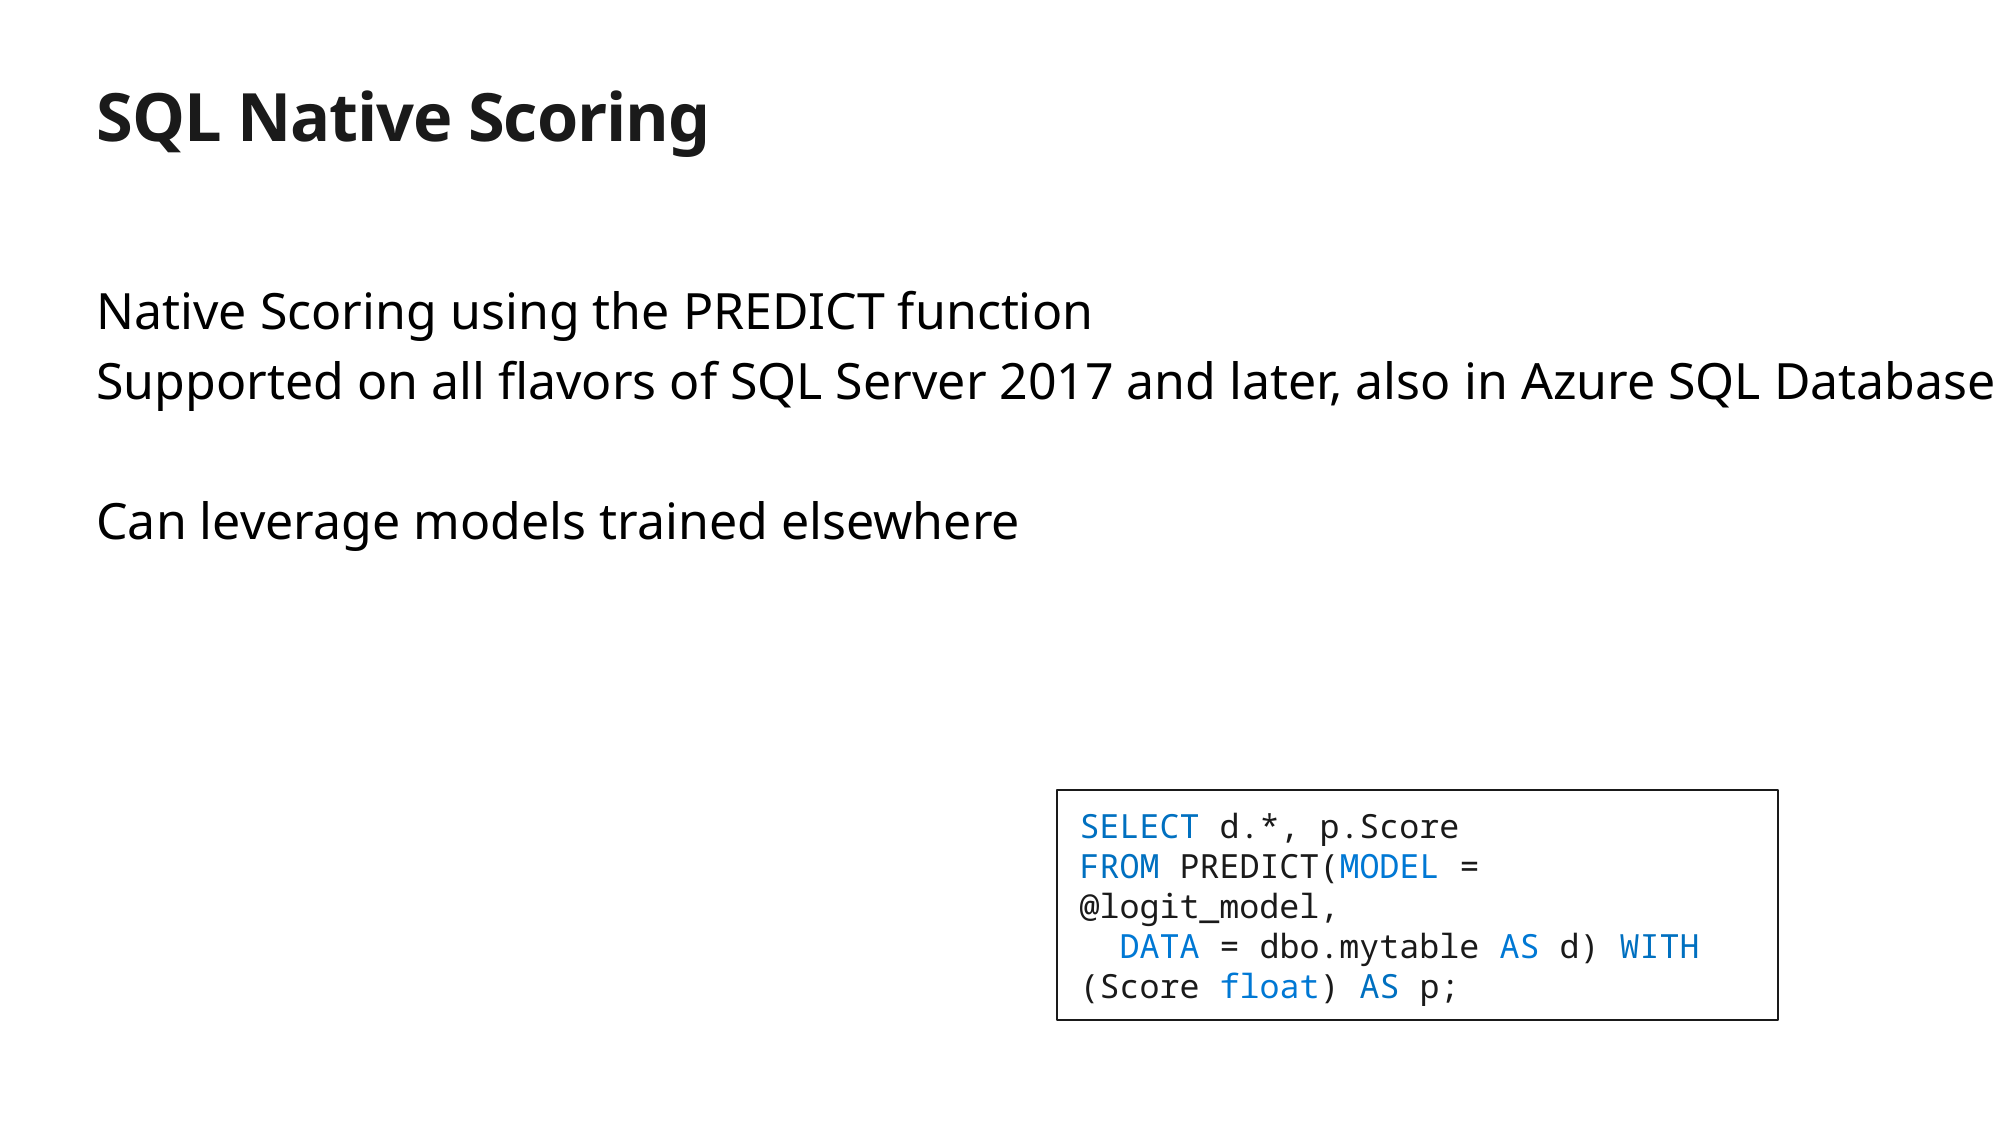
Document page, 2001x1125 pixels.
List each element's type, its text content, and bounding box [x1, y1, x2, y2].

title SQL Native Scoring [96, 75, 1904, 156]
text_box SELECT d.*, p.Score FROM PREDICT(MODEL = @logit_model, DATA = dbo.mytable AS d) WITH (Score float) AS p; [1057, 790, 1779, 1020]
list Native Scoring using the PREDICT function Supported on all flavors of SQL Server 2017 and later, also in Azure SQL Database Can leverage models trained elsewhere [96, 279, 2000, 1092]
